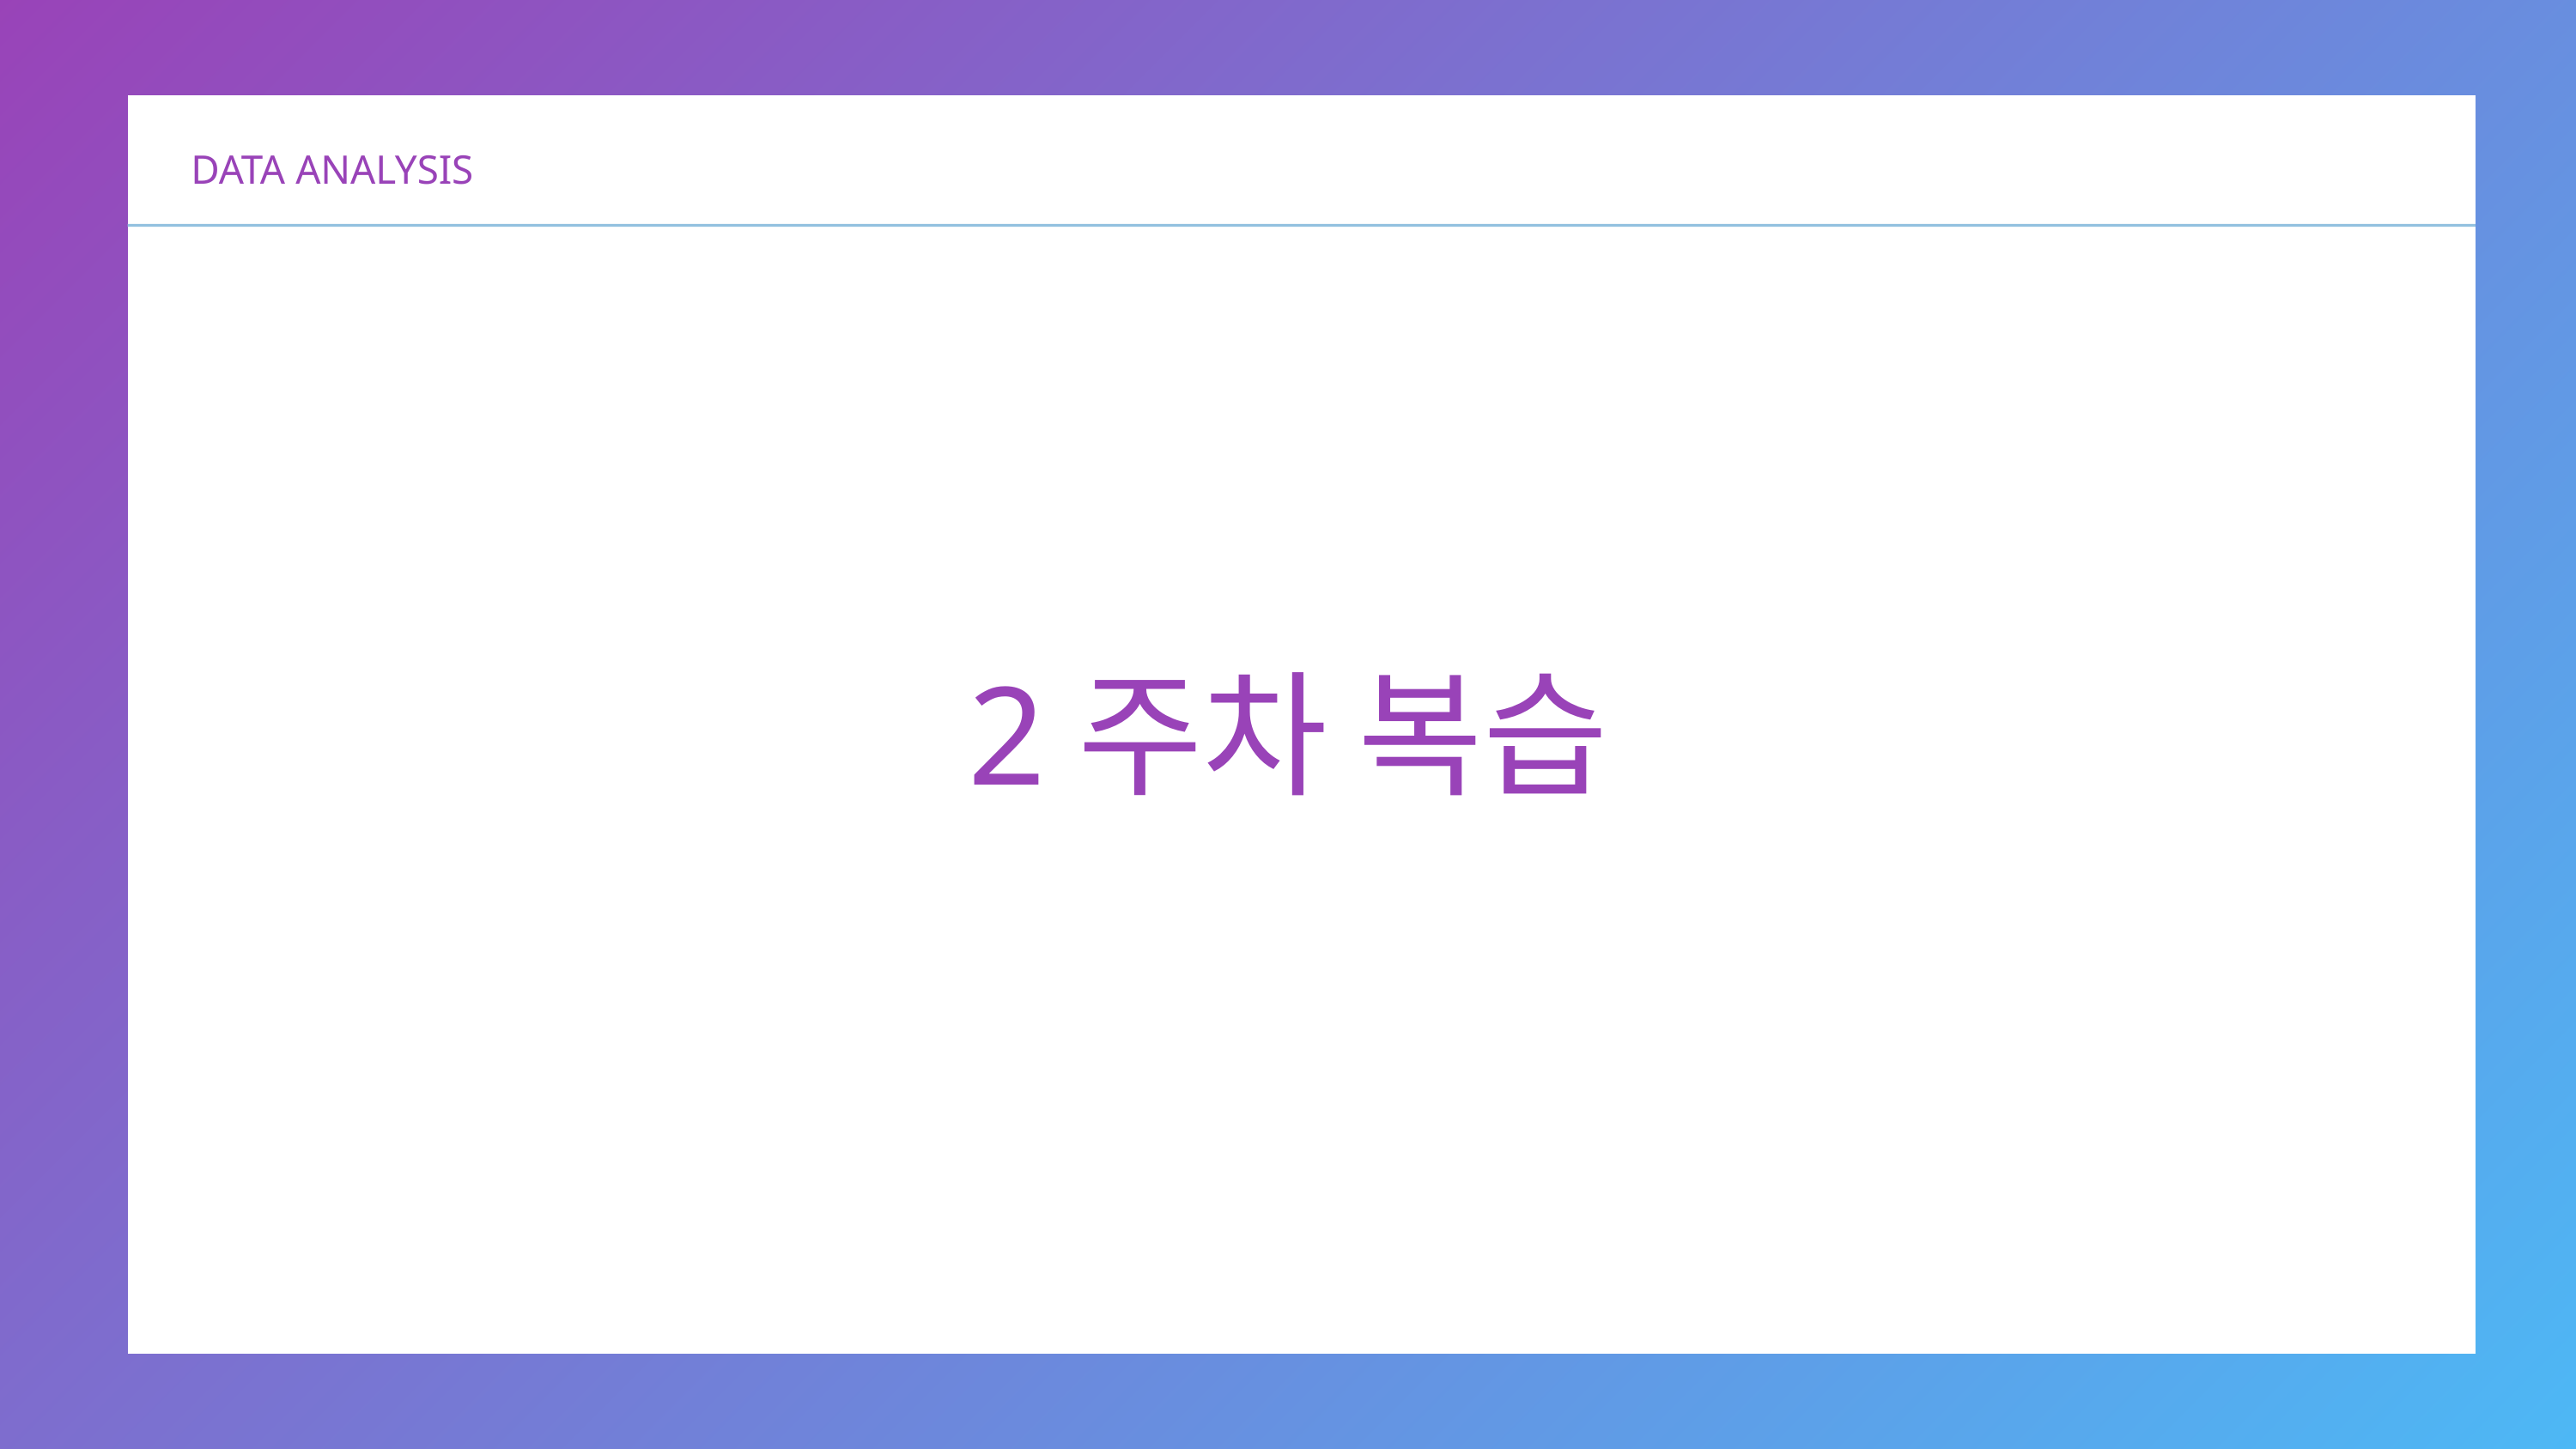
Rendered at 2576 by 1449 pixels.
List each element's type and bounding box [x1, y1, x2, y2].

text_box [127, 94, 2476, 1354]
